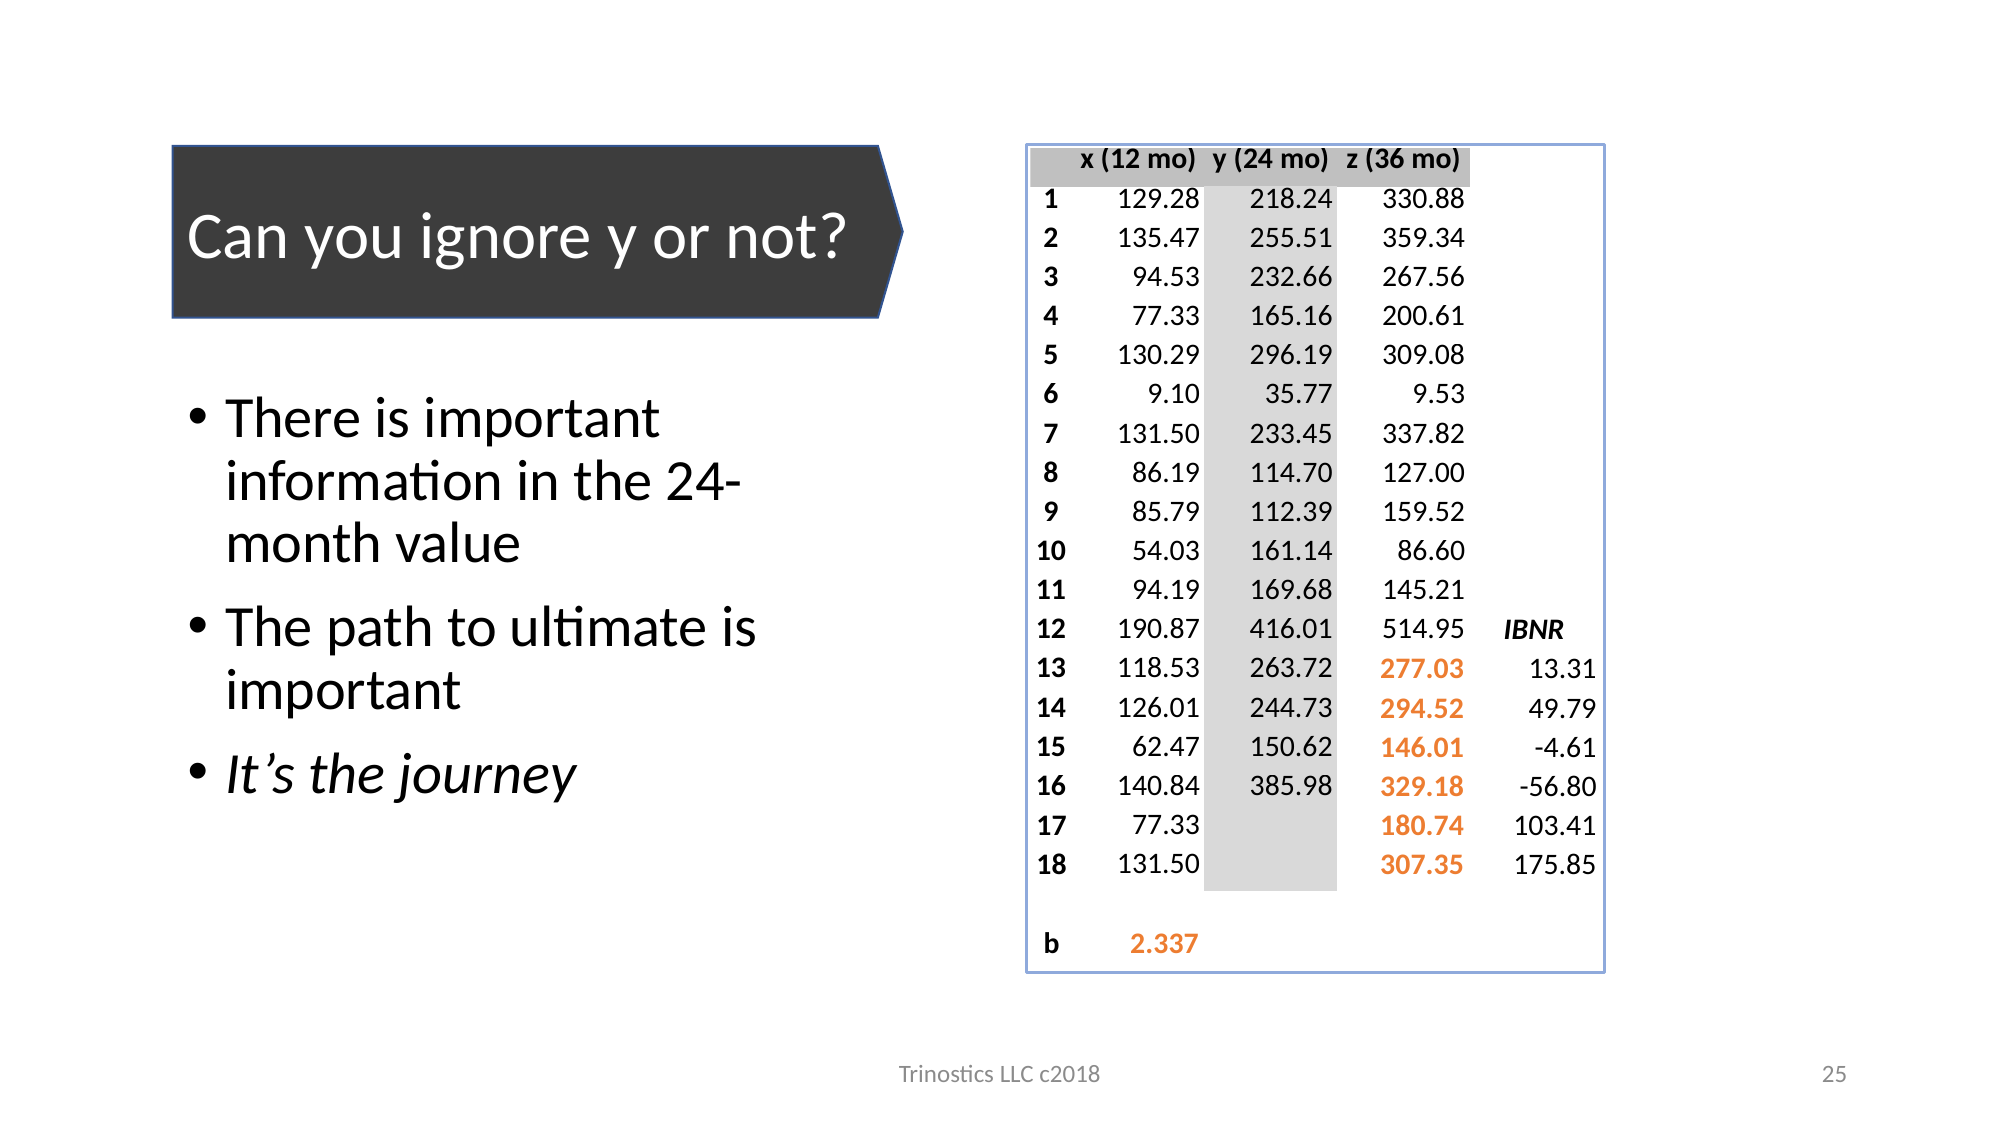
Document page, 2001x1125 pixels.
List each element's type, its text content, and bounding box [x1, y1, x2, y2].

text_box Can you ignore y or not? [171, 144, 904, 319]
footer Trinostics LLC c2018 [662, 1042, 1338, 1103]
text_box There is important information in the 24-month value The path to ultimate is important It’s the journey [172, 379, 864, 980]
slide_number 25 [1412, 1042, 1863, 1103]
picture [1027, 145, 1604, 971]
